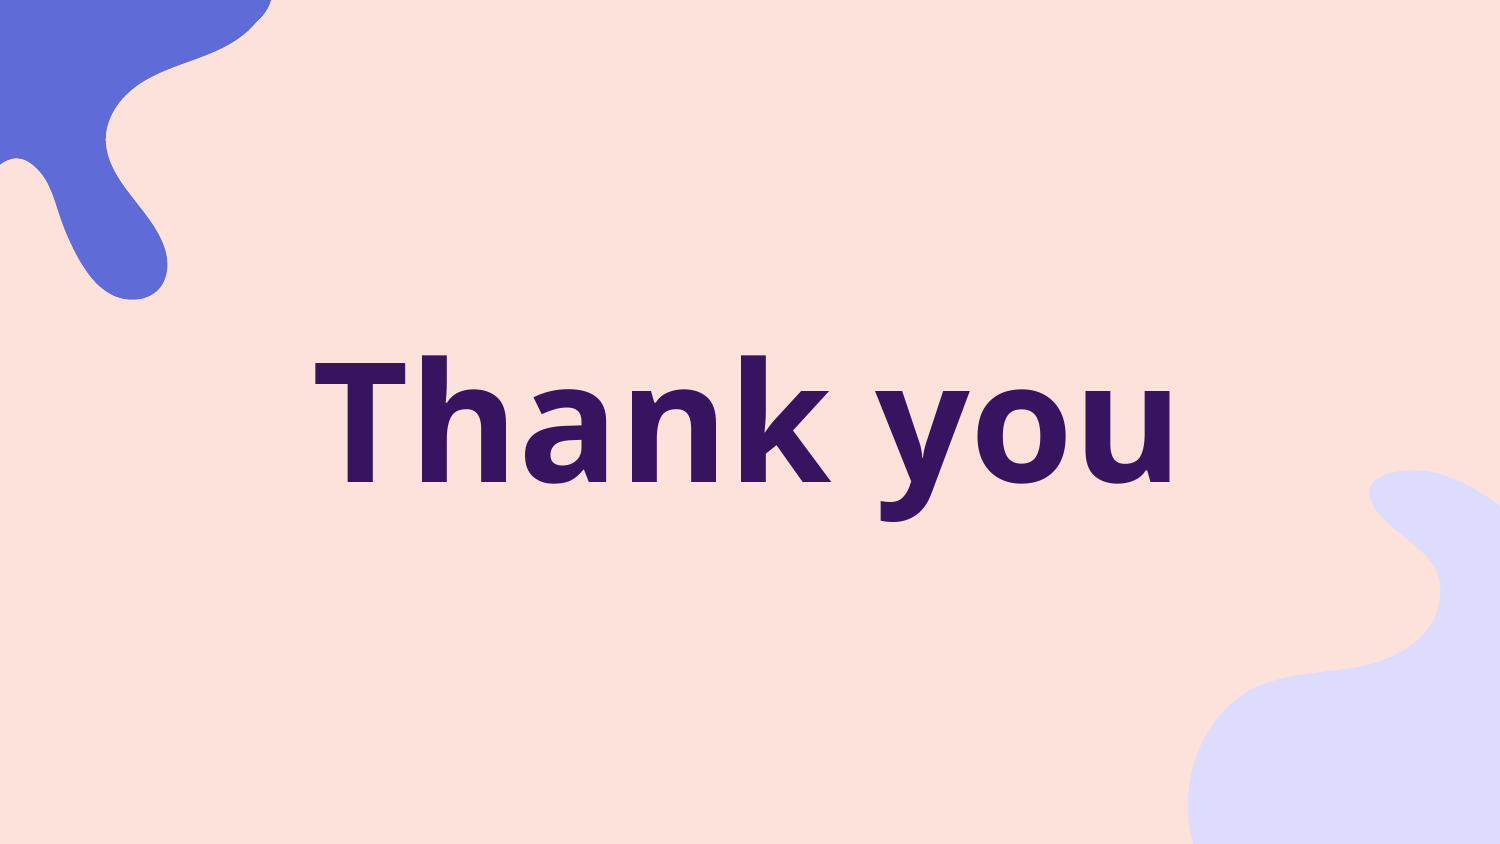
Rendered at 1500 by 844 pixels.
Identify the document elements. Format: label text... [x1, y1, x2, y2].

title Thank you [111, 389, 1385, 443]
